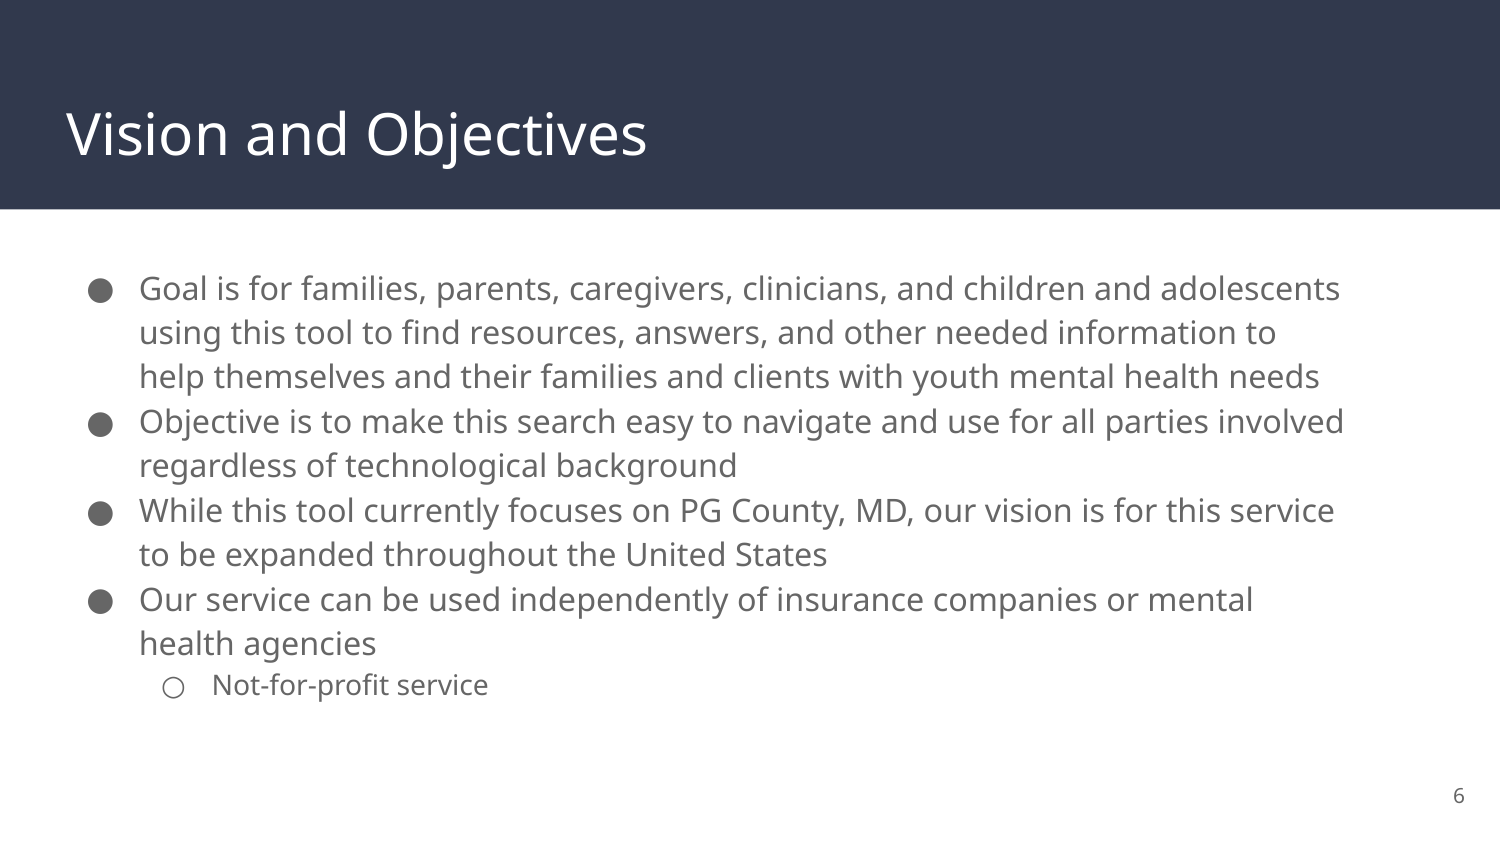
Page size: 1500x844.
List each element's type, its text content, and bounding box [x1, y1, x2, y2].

title Vision and Objectives [51, 82, 1449, 185]
list Goal is for families, parents, caregivers, clinicians, and children and adolescents using this tool to find resources, answers, and other needed information to help themselves and their families and clients with youth mental health needs Objective is to make this search easy to navigate and use for all parties involved regardless of technological background While this tool currently focuses on PG County, MD, our vision is for this service to be expanded throughout the United States Our service can be used independently of insurance companies or mental health agencies Not-for-profit service [51, 247, 1367, 752]
slide_number ‹#› [1389, 764, 1480, 830]
